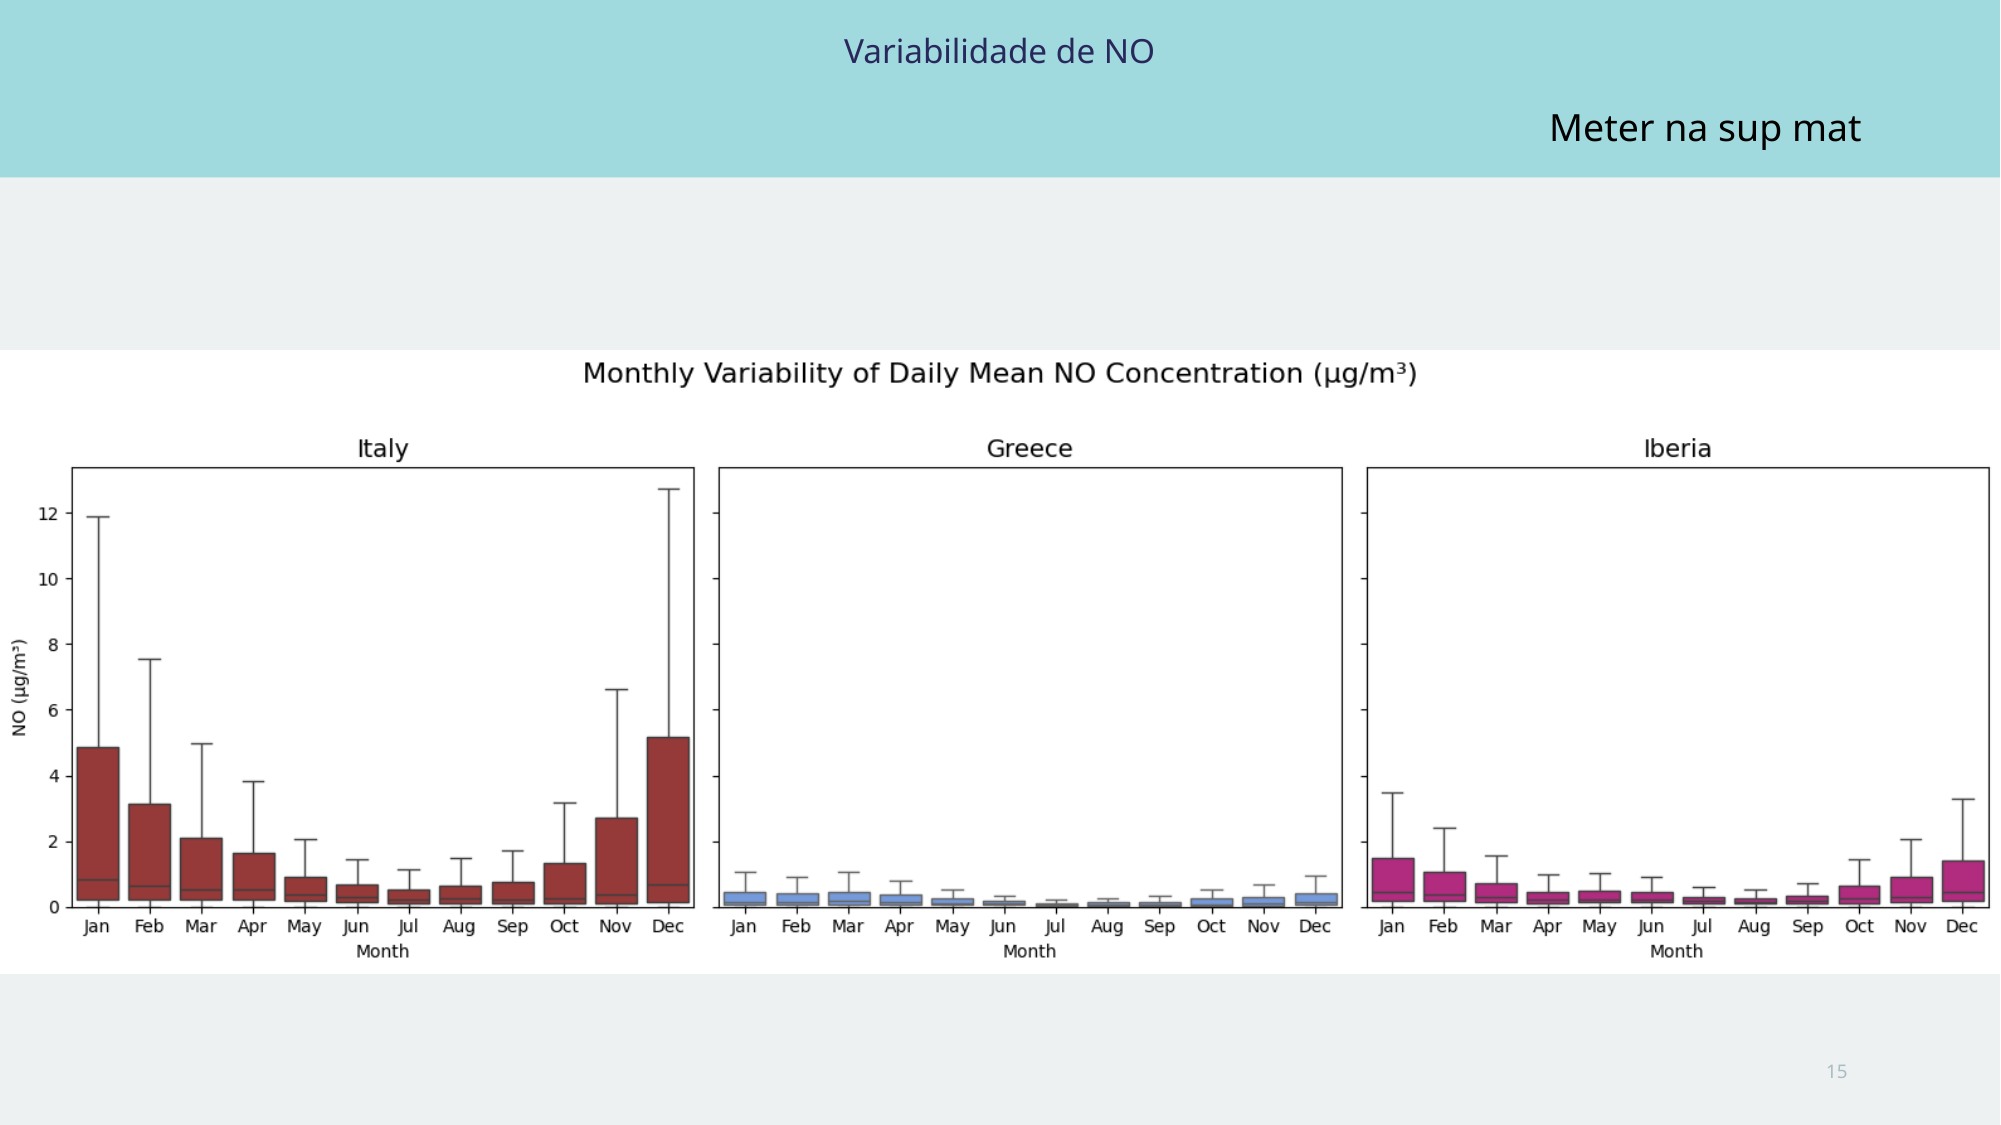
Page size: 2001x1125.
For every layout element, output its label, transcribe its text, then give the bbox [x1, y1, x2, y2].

picture [0, 350, 2000, 974]
slide_number 15 [1412, 1042, 1863, 1103]
list Variabilidade de NO [0, 22, 2000, 154]
text_box Meter na sup mat [1534, 96, 1883, 157]
